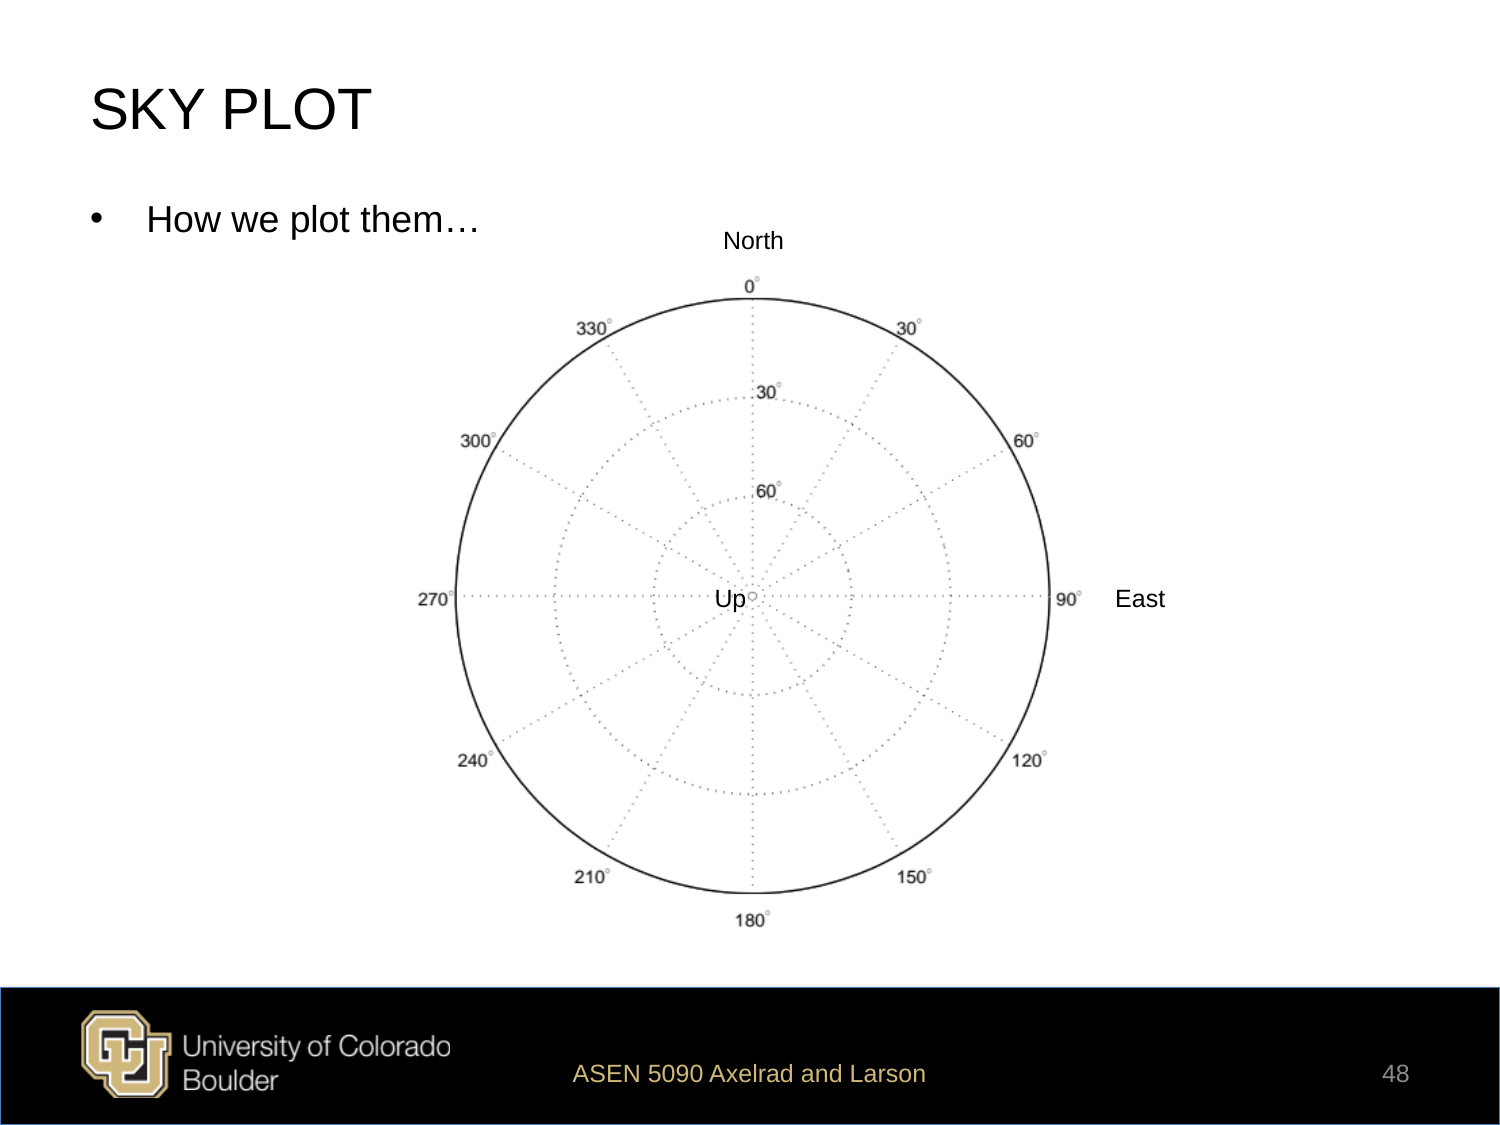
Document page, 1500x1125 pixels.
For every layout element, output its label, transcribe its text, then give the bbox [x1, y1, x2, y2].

list How we plot them… [75, 187, 1425, 963]
text_box East [1107, 575, 1181, 620]
footer ASEN 5090 Axelrad and Larson [512, 1042, 988, 1103]
slide_number 48 [1074, 1042, 1425, 1103]
text_box North [708, 217, 800, 258]
title SKY PLOT [75, 12, 1425, 187]
picture [387, 259, 1103, 938]
